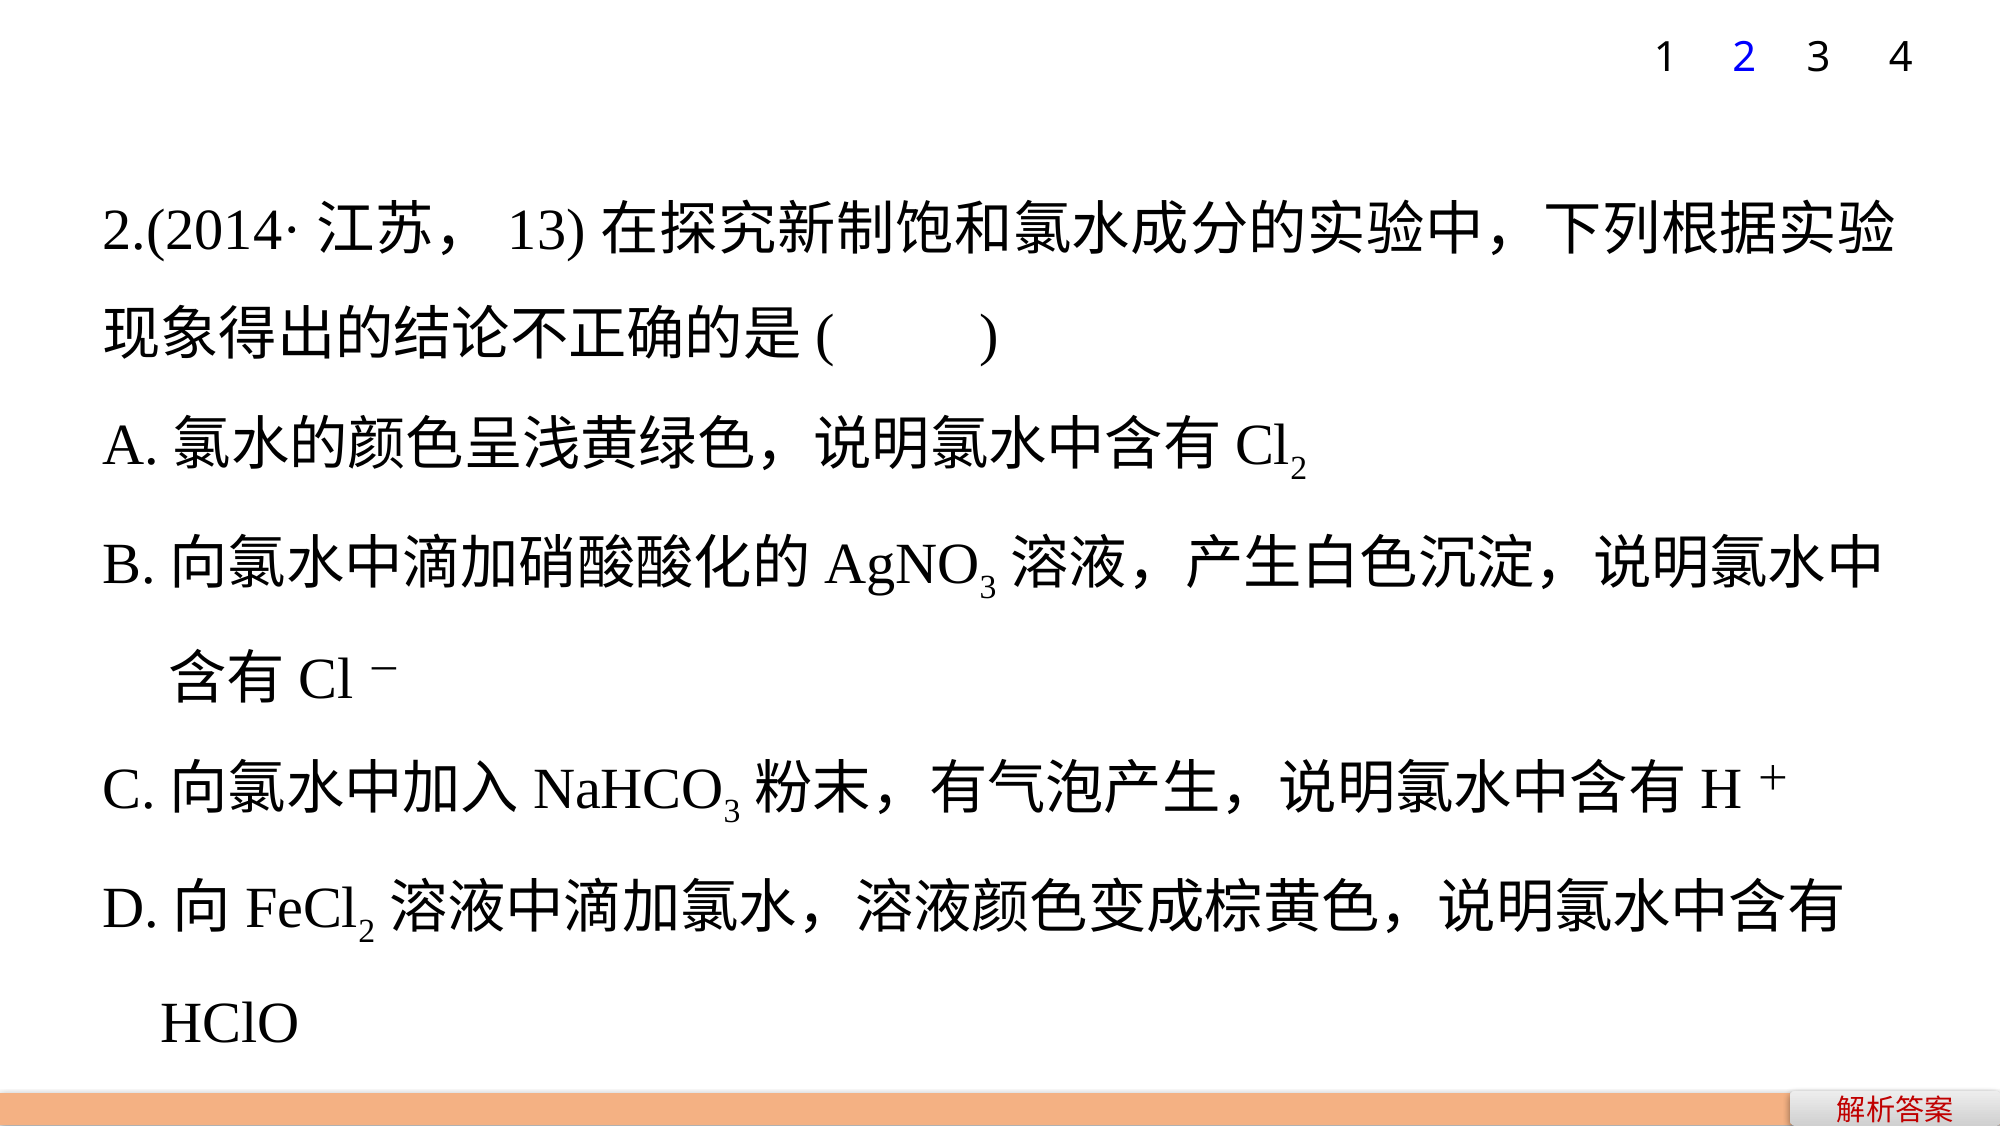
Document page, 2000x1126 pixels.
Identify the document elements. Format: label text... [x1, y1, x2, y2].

text_box 4 [1867, 7, 1933, 102]
text_box 解析答案 [1788, 1089, 2000, 1126]
text_box 1 [1632, 7, 1698, 102]
text_box 2 [1715, 7, 1777, 102]
text_box 2.(2014·江苏，13)在探究新制饱和氯水成分的实验中，下列根据实验现象得出的结论不正确的是( ) A.氯水的颜色呈浅黄绿色，说明氯水中含有Cl2 B.向氯水中滴加硝酸酸化的AgNO3溶液，产生白色沉淀，说明氯水中 含有Cl－ C.向氯水中加入NaHCO3粉末，有气泡产生，说明氯水中含有H＋ D.向FeCl2溶液中滴加氯水，溶液颜色变成棕黄色，说明氯水中含有 HClO [87, 149, 1912, 1062]
text_box [0, 1092, 1787, 1126]
text_box 3 [1793, 7, 1851, 102]
